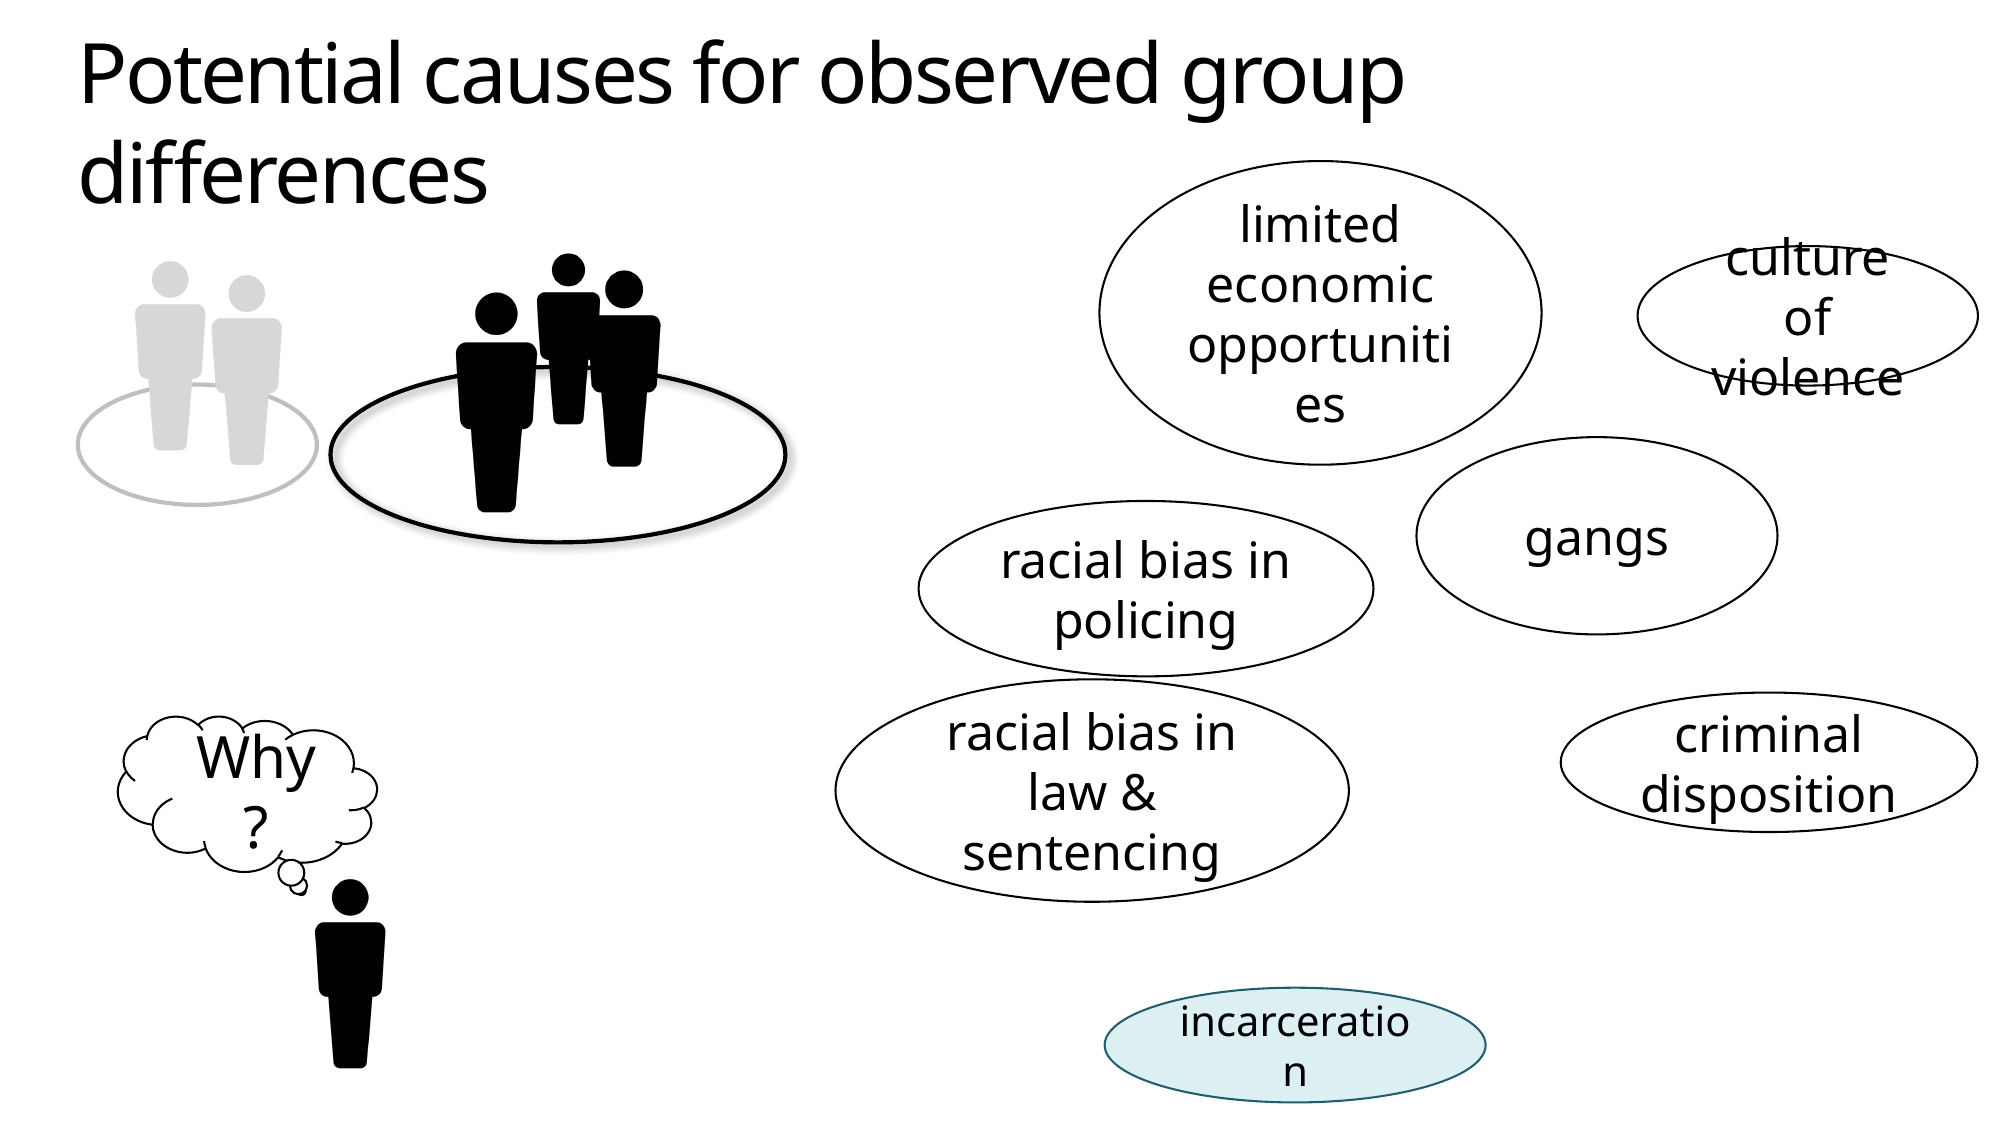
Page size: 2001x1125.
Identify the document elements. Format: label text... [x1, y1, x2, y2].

text_box racial bias in policing [917, 499, 1375, 678]
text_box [77, 253, 318, 506]
text_box criminal disposition [1559, 691, 1979, 834]
text_box Why? [116, 715, 379, 897]
text_box culture of violence [1636, 245, 1980, 387]
text_box incarceration [1103, 986, 1487, 1104]
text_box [330, 245, 786, 543]
text_box racial bias in law & sentencing [834, 678, 1350, 903]
text_box limited economic opportunities [1098, 242, 1543, 466]
text_box gangs [1415, 436, 1779, 636]
picture [307, 871, 394, 1076]
text_box Potential causes for observed group differences [62, 0, 1770, 242]
